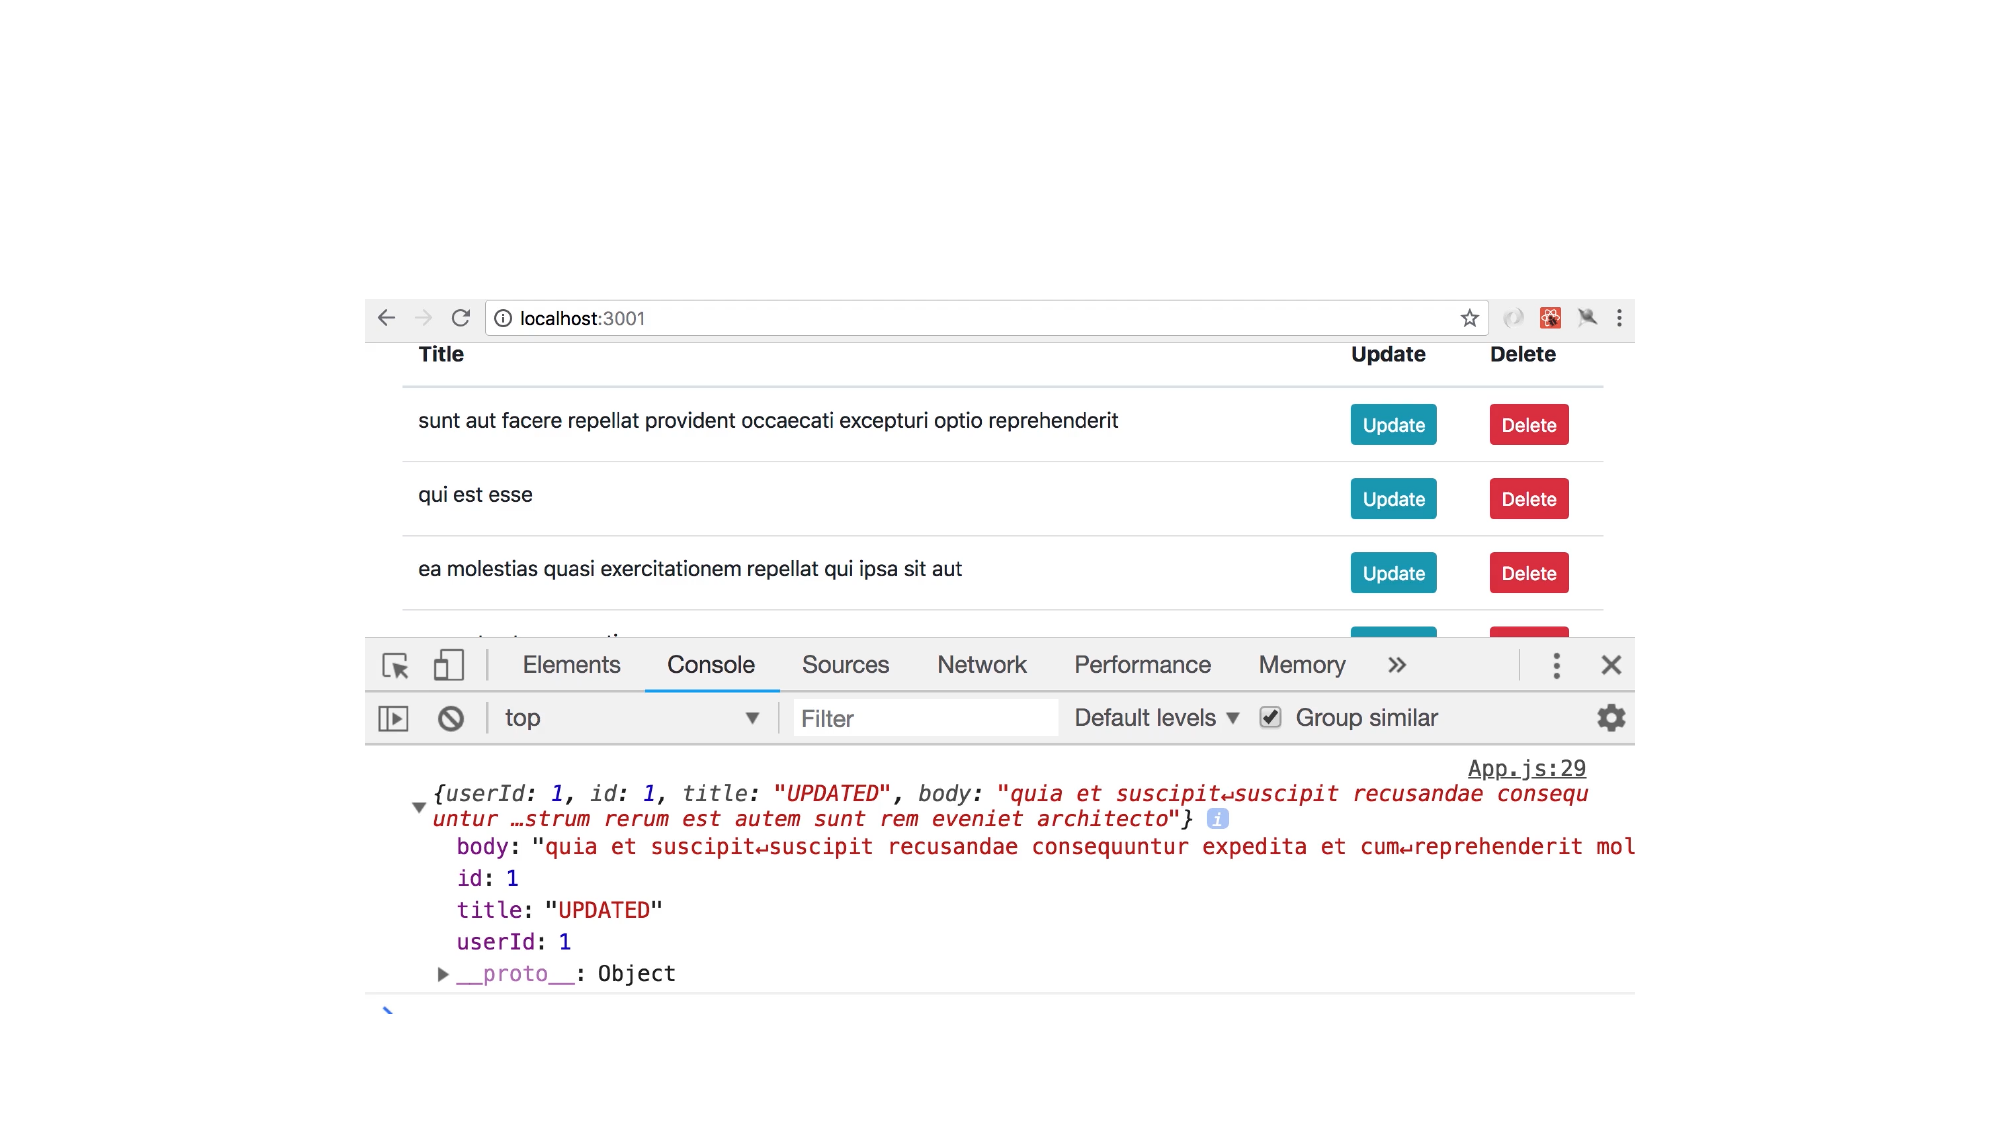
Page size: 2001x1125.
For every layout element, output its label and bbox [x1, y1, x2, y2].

list [365, 299, 1635, 1014]
